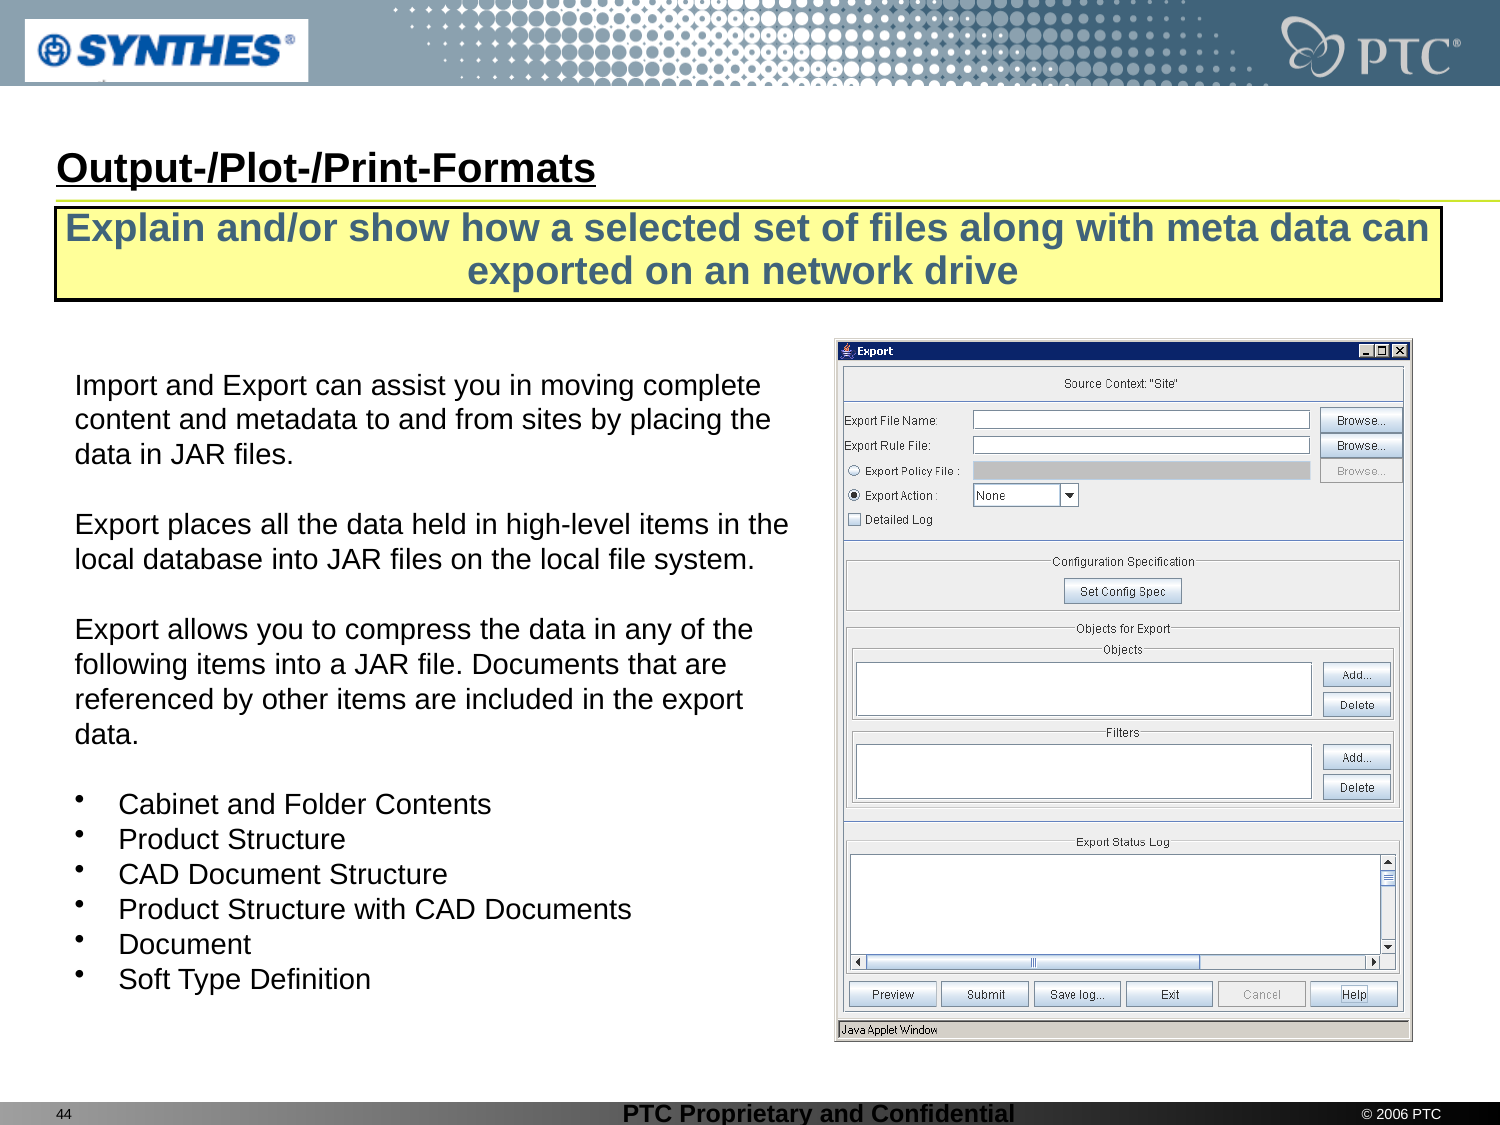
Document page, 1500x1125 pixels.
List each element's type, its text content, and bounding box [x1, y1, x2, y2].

text_box Import and Export can assist you in moving complete content and metadata to and from sites by placing the data in JAR files. Export places all the data held in high-level items in the local database into JAR files on the local file system. Export allows you to compress the data in any of the following items into a JAR file. Documents that are referenced by other items are included in the export data. Cabinet and Folder Contents Product Structure CAD Document Structure Product Structure with CAD Documents Document Soft Type Definition [59, 358, 812, 1038]
title Output-/Plot-/Print-Formats [55, 127, 1442, 191]
picture [0, 0, 1500, 86]
text_box Explain and/or show how a selected set of files along with meta data can exported on an network drive [55, 207, 1442, 300]
slide_number 44 [55, 1104, 130, 1123]
picture [834, 337, 1413, 1042]
footer © 2006 PTC [1345, 1104, 1442, 1123]
